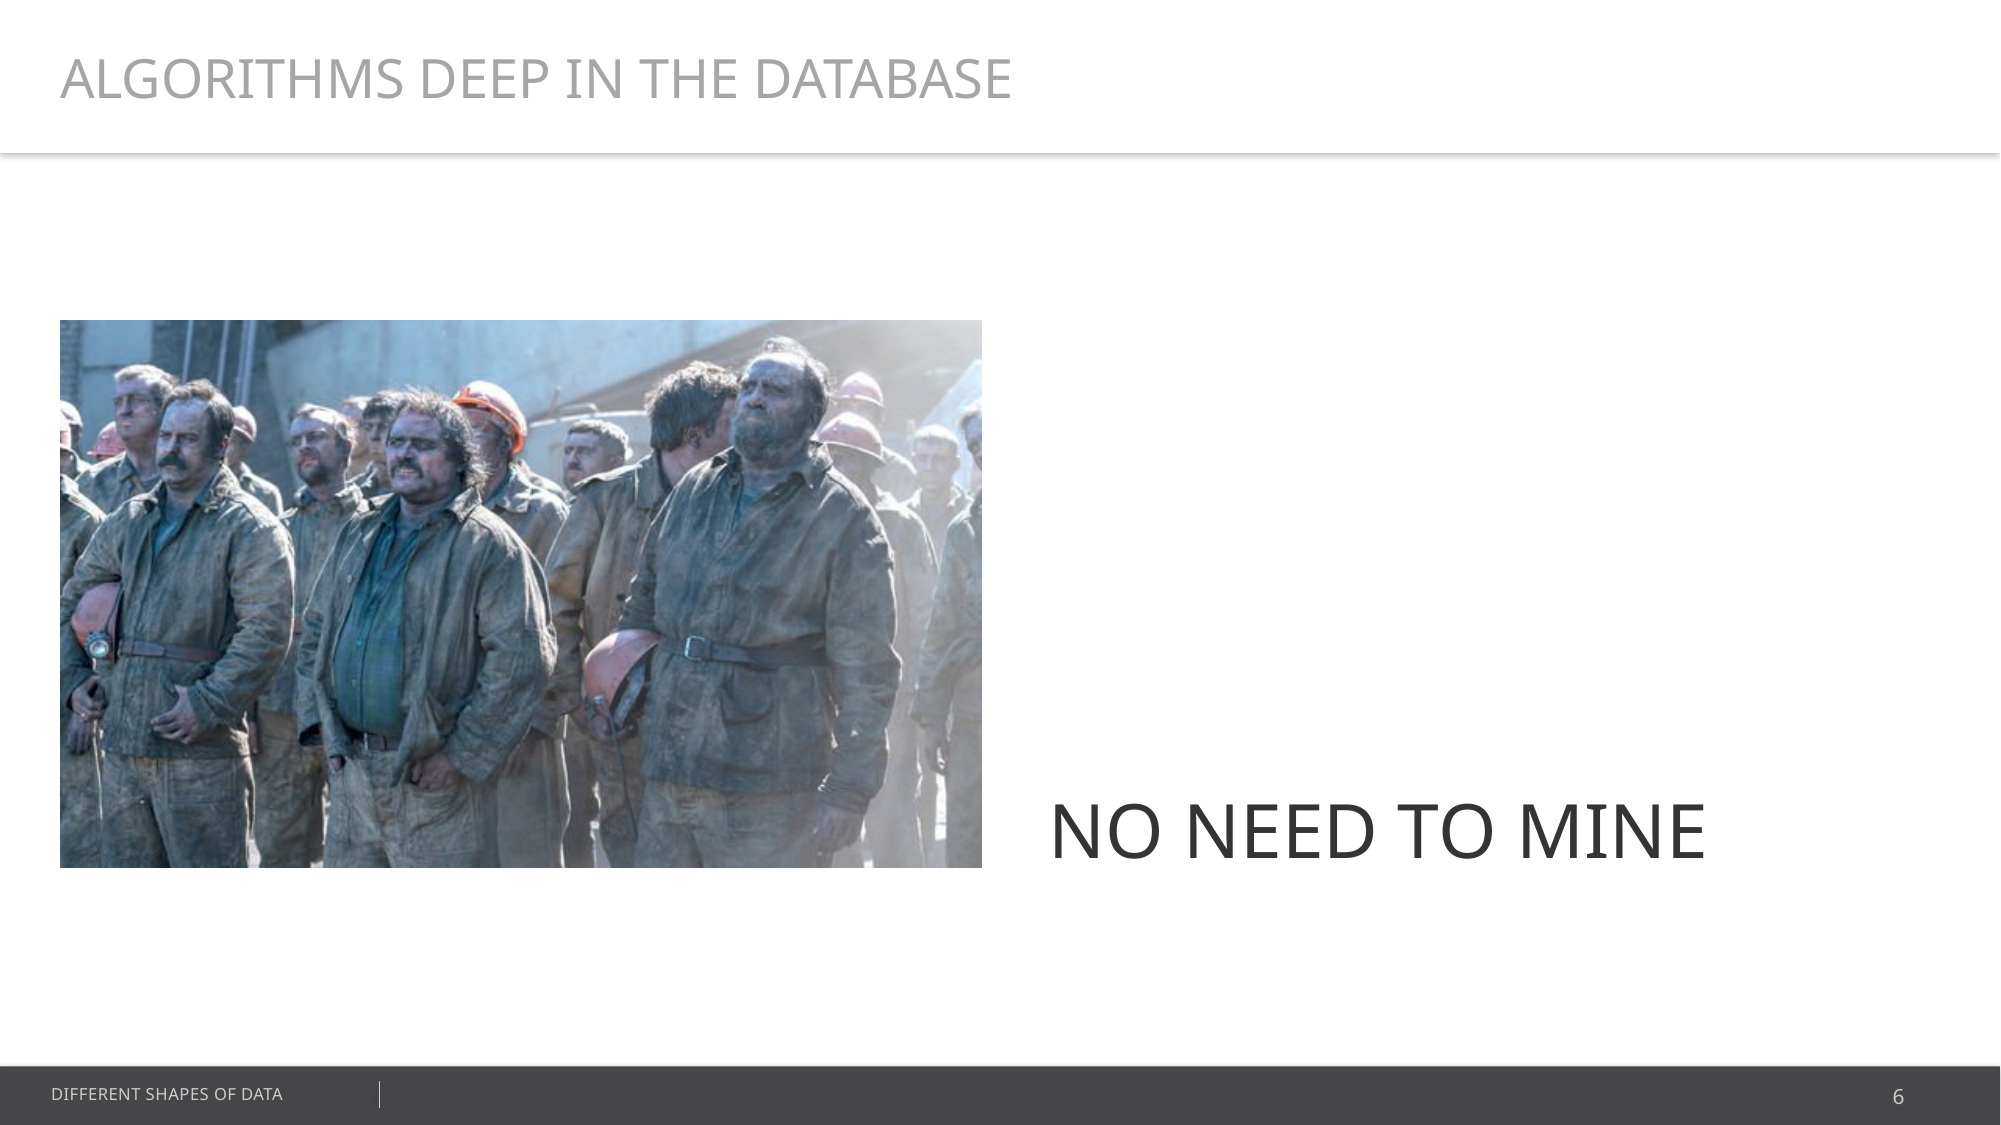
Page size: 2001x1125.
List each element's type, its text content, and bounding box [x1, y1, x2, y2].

text_box NO NEED TO MINE [1033, 776, 1724, 882]
list ALGORITHMS DEEP IN THE DATABASE [0, 0, 2000, 153]
picture [59, 320, 983, 869]
